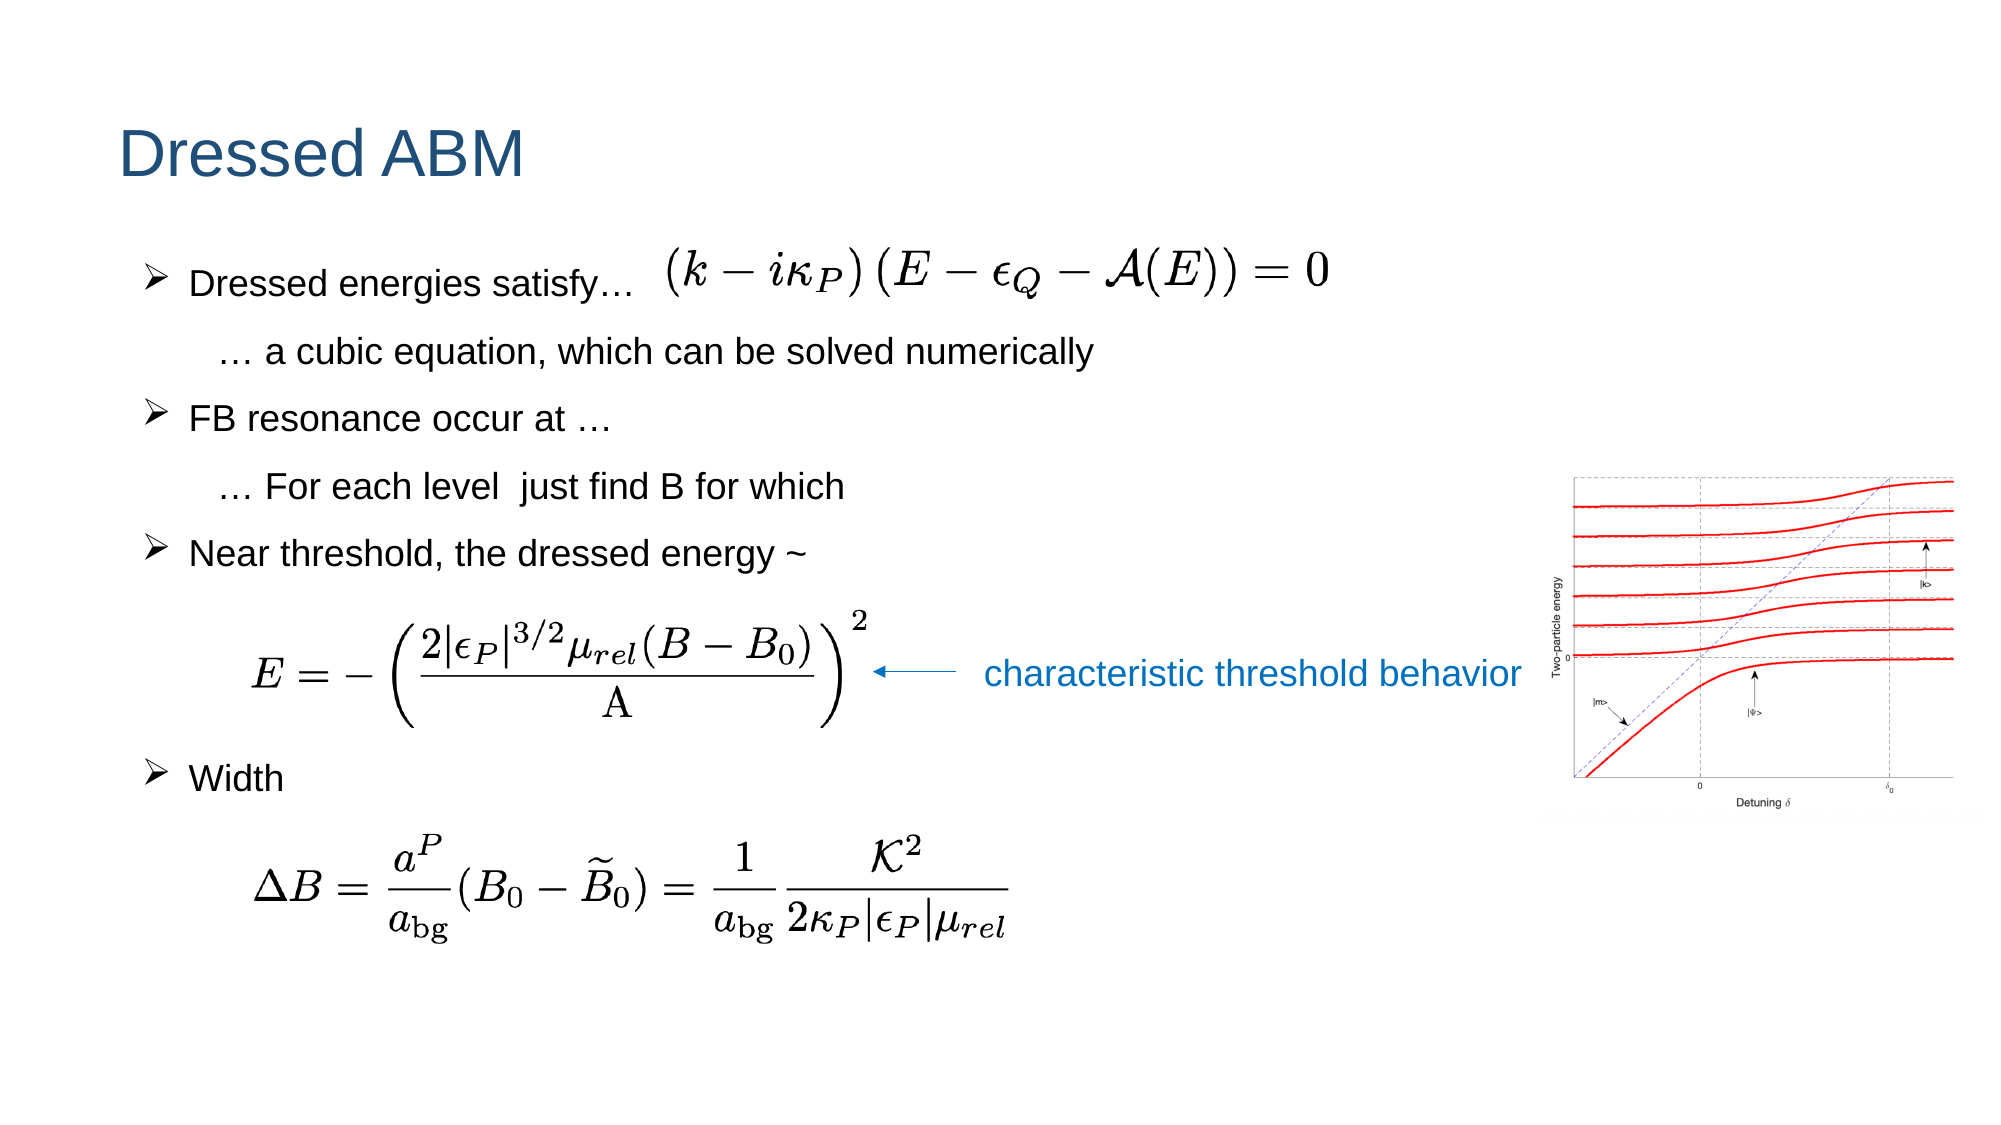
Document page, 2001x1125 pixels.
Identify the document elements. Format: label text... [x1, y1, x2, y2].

title Dressed ABM [103, 64, 1764, 247]
picture [642, 223, 1332, 301]
picture [232, 820, 1016, 963]
picture [1535, 461, 1984, 821]
picture [244, 589, 889, 746]
text_box characteristic threshold behavior [969, 641, 1535, 701]
